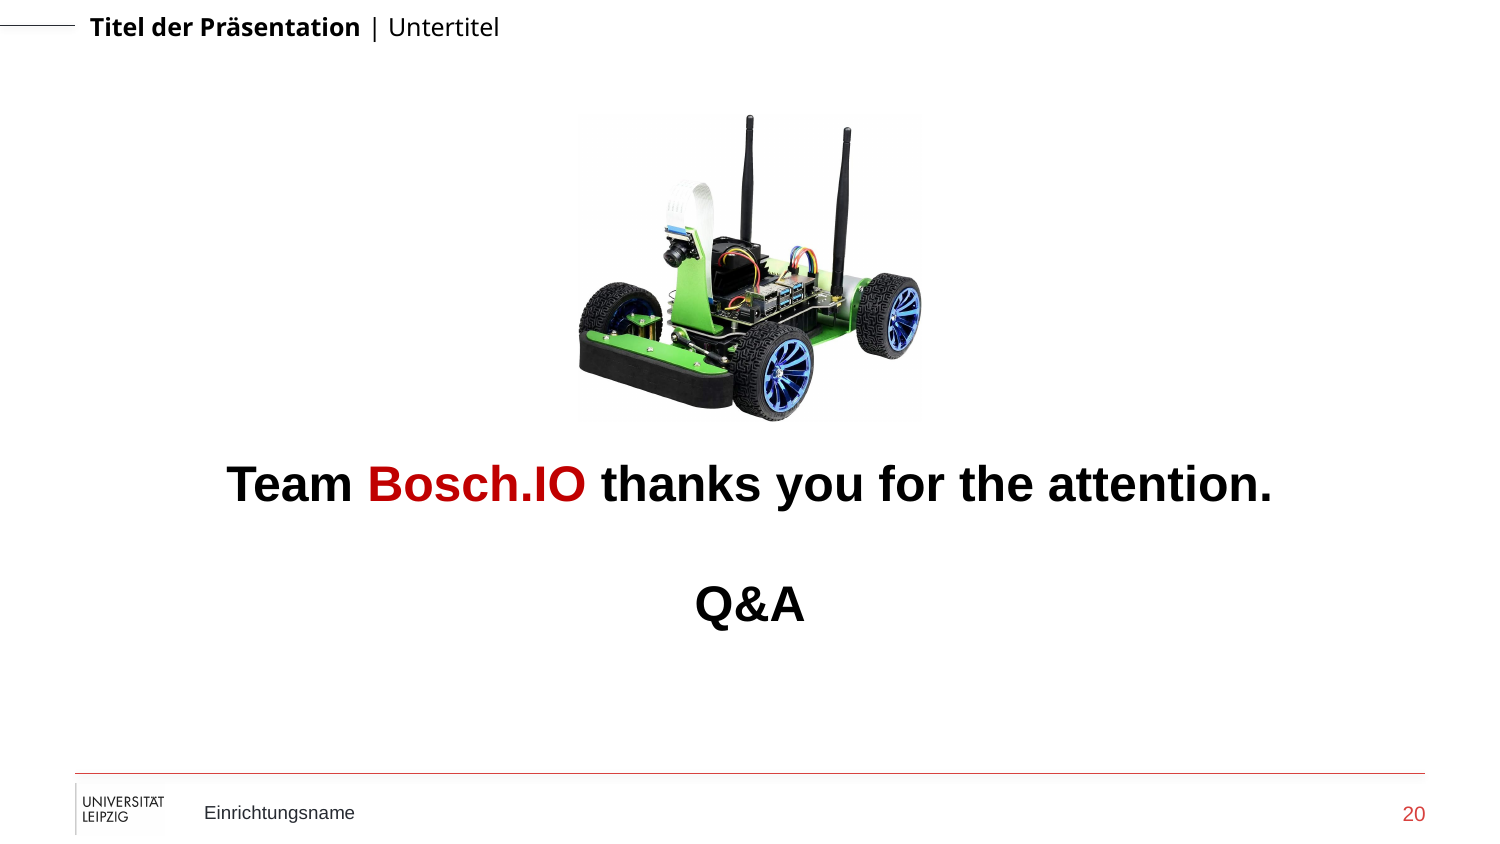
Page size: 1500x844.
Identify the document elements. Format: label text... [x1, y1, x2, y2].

picture [578, 113, 922, 423]
picture [75, 782, 165, 836]
text_box Team Bosch.IO thanks you for the attention. Q&A [226, 451, 1274, 632]
slide_number 20 [1303, 800, 1426, 834]
